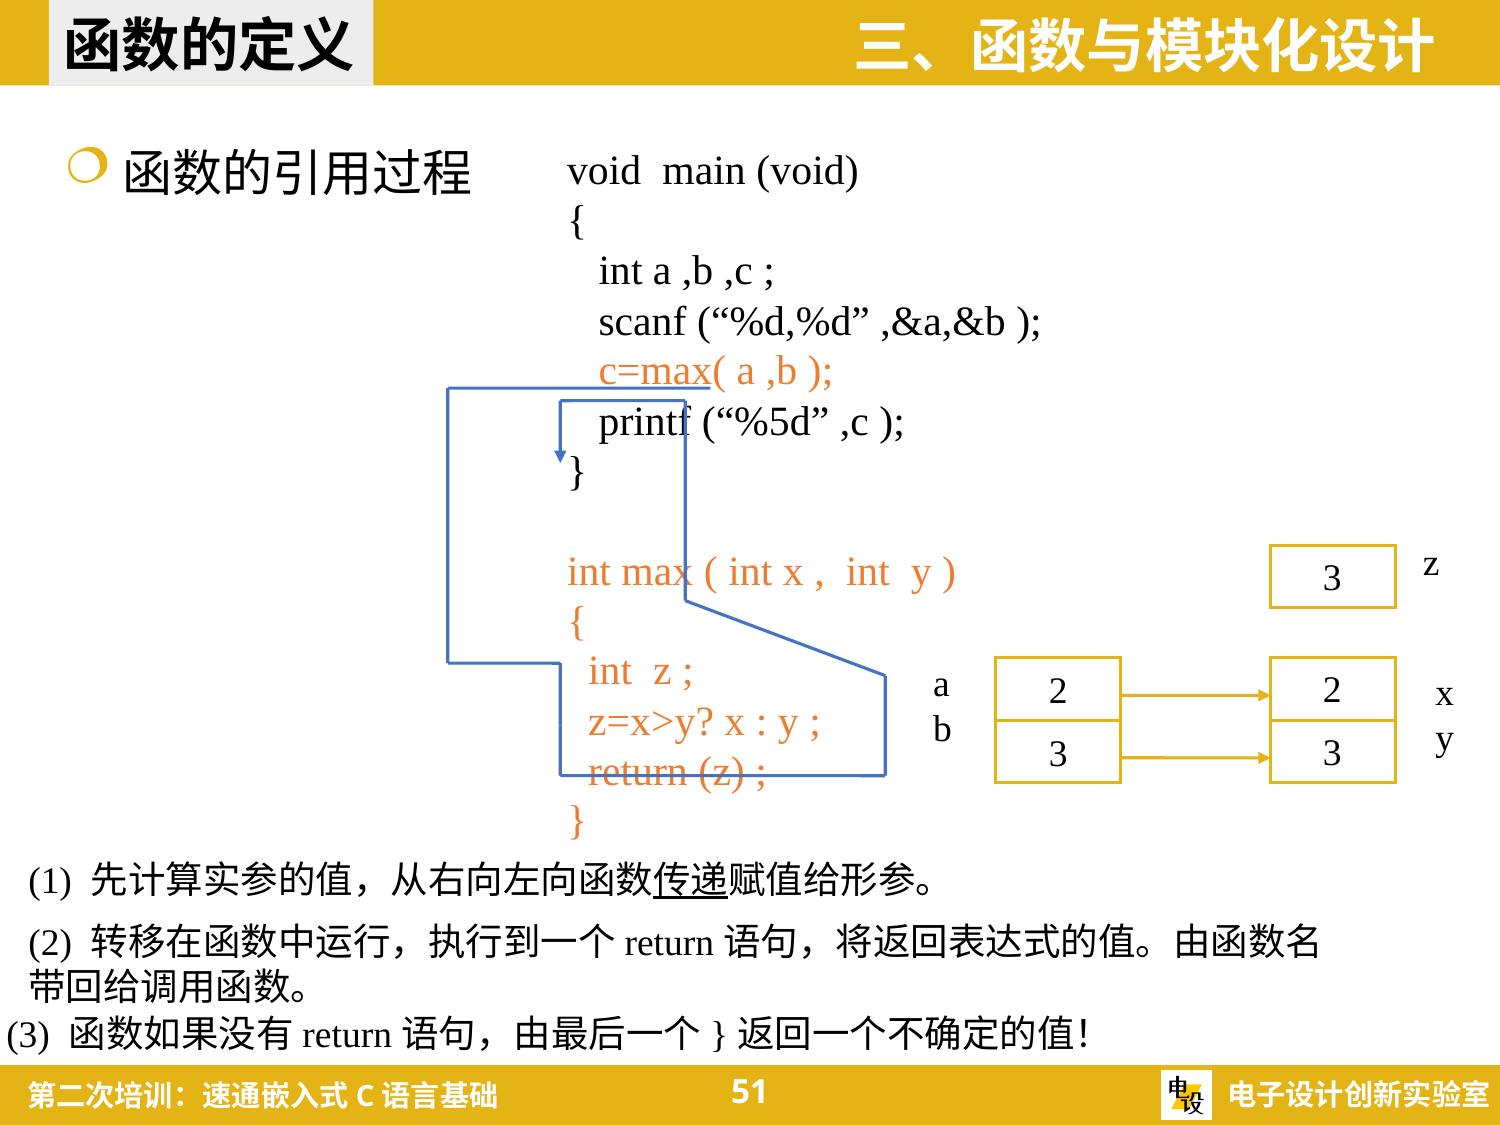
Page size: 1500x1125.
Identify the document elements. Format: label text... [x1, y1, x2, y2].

text_box [1270, 545, 1396, 608]
text_box [1270, 720, 1396, 783]
text_box 2 [1308, 657, 1357, 719]
text_box 2 [995, 657, 1121, 720]
text_box 3 [1308, 720, 1357, 781]
text_box (2) 转移在函数中运行，执行到一个return语句，将返回表达式的值。由函数名带回给调用函数。 [13, 910, 1374, 1016]
text_box (1) 先计算实参的值，从右向左向函数传递赋值给形参。 [13, 848, 1334, 910]
text_box x y [1420, 660, 1470, 766]
text_box 3 [995, 720, 1121, 783]
list 三、函数与模块化设计 [657, 9, 1451, 80]
text_box (3) 函数如果没有return语句，由最后一个}返回一个不确定的值！ [0, 1002, 1127, 1063]
text_box [1120, 751, 1271, 765]
text_box [554, 400, 567, 464]
slide_number 51 [657, 1063, 843, 1124]
text_box z [1408, 530, 1455, 591]
text_box [1270, 657, 1396, 720]
list 函数的引用过程 [48, 127, 1451, 214]
picture [1161, 1070, 1212, 1120]
text_box [1120, 689, 1271, 702]
text_box a b [918, 651, 967, 758]
text_box void main (void) { int a ,b ,c ; scanf (“%d,%d” ,&a,&b ); c=max( a ,b ); printf (“%5d” ,c ); } int max ( int x , int y ) { int z ; z=x>y? x : y ; return (z) ; } [552, 135, 1058, 848]
list 函数的定义 [47, 0, 375, 87]
text_box 3 [1308, 545, 1357, 606]
